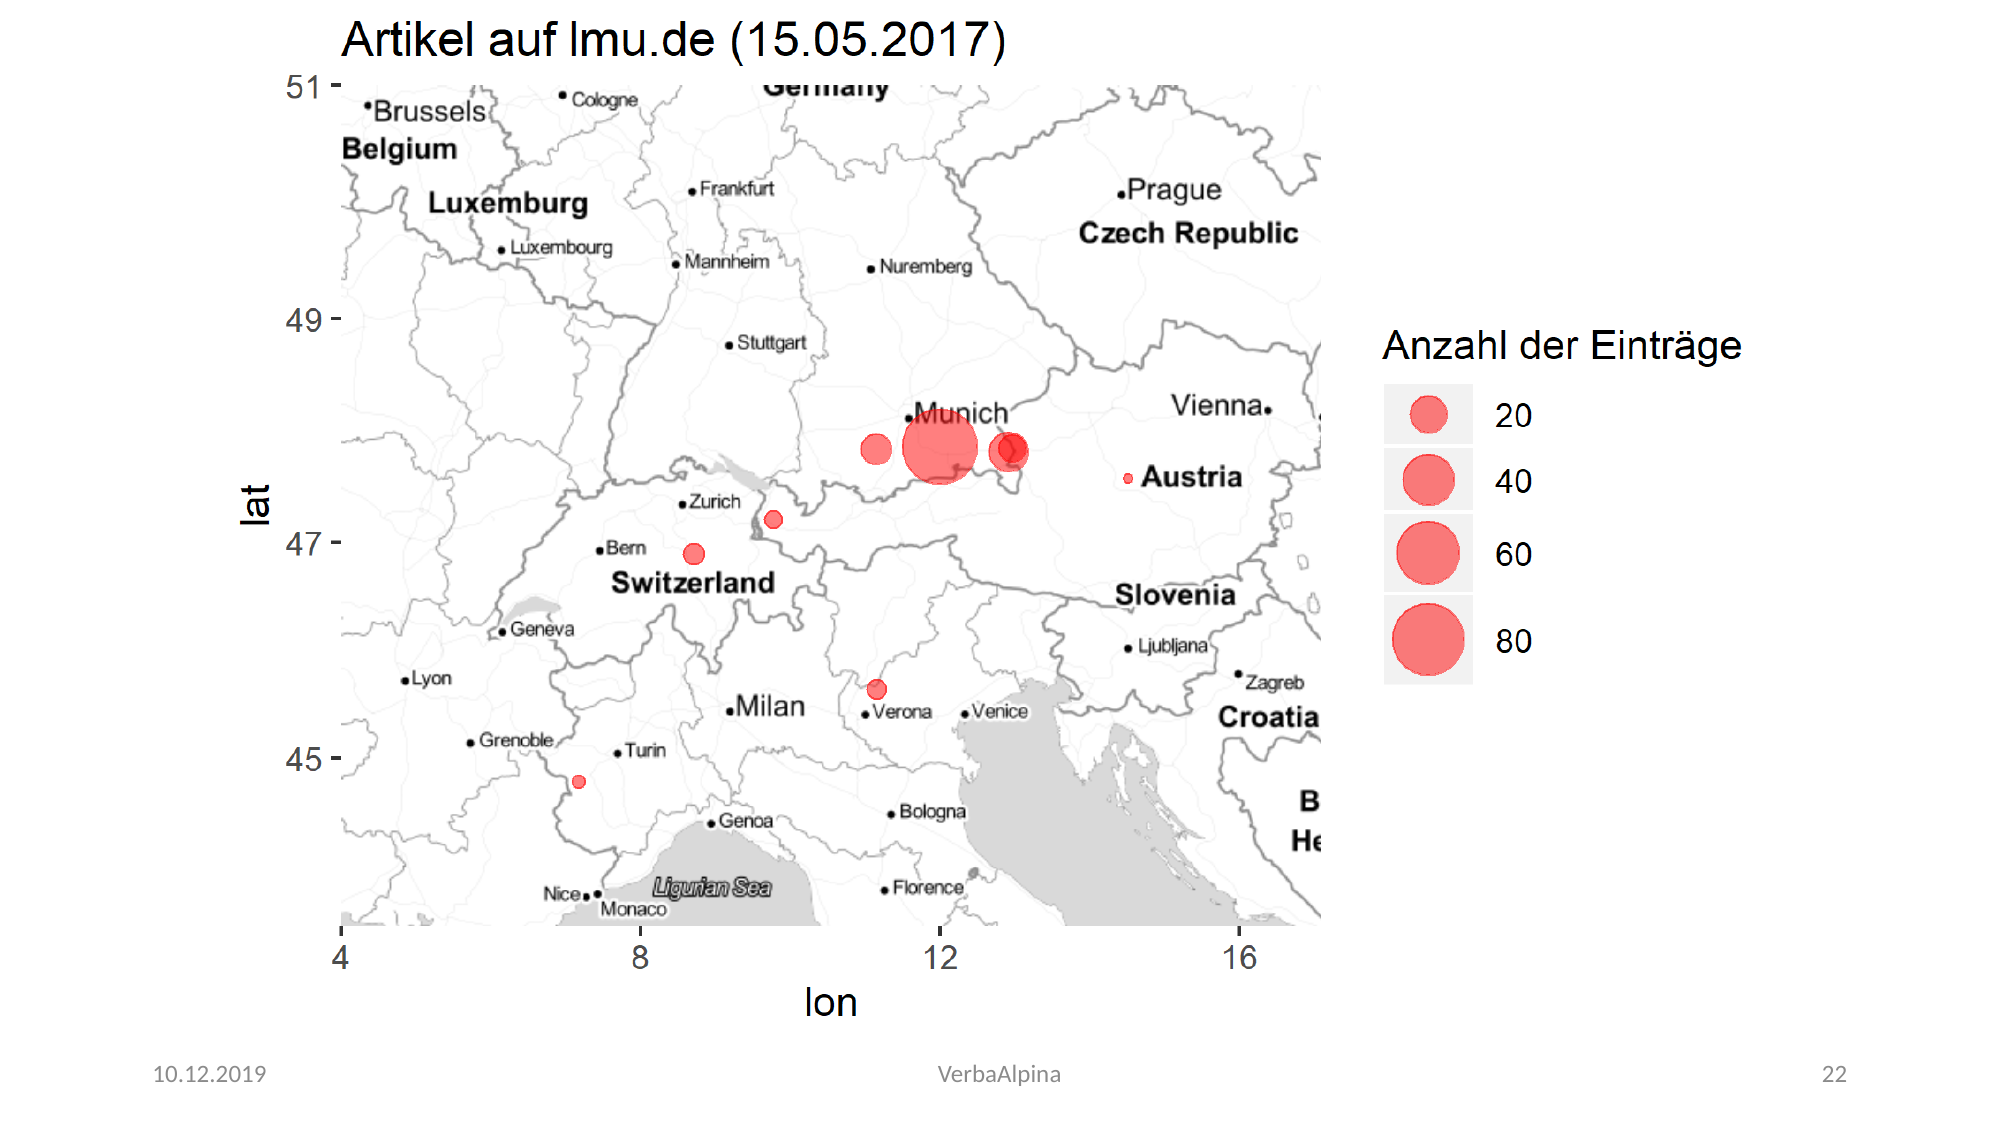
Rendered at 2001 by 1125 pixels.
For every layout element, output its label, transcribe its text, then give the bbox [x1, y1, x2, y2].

slide_number 22 [1412, 1042, 1863, 1103]
footer VerbaAlpina [662, 1043, 1338, 1103]
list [166, 0, 1834, 1043]
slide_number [137, 1042, 588, 1103]
